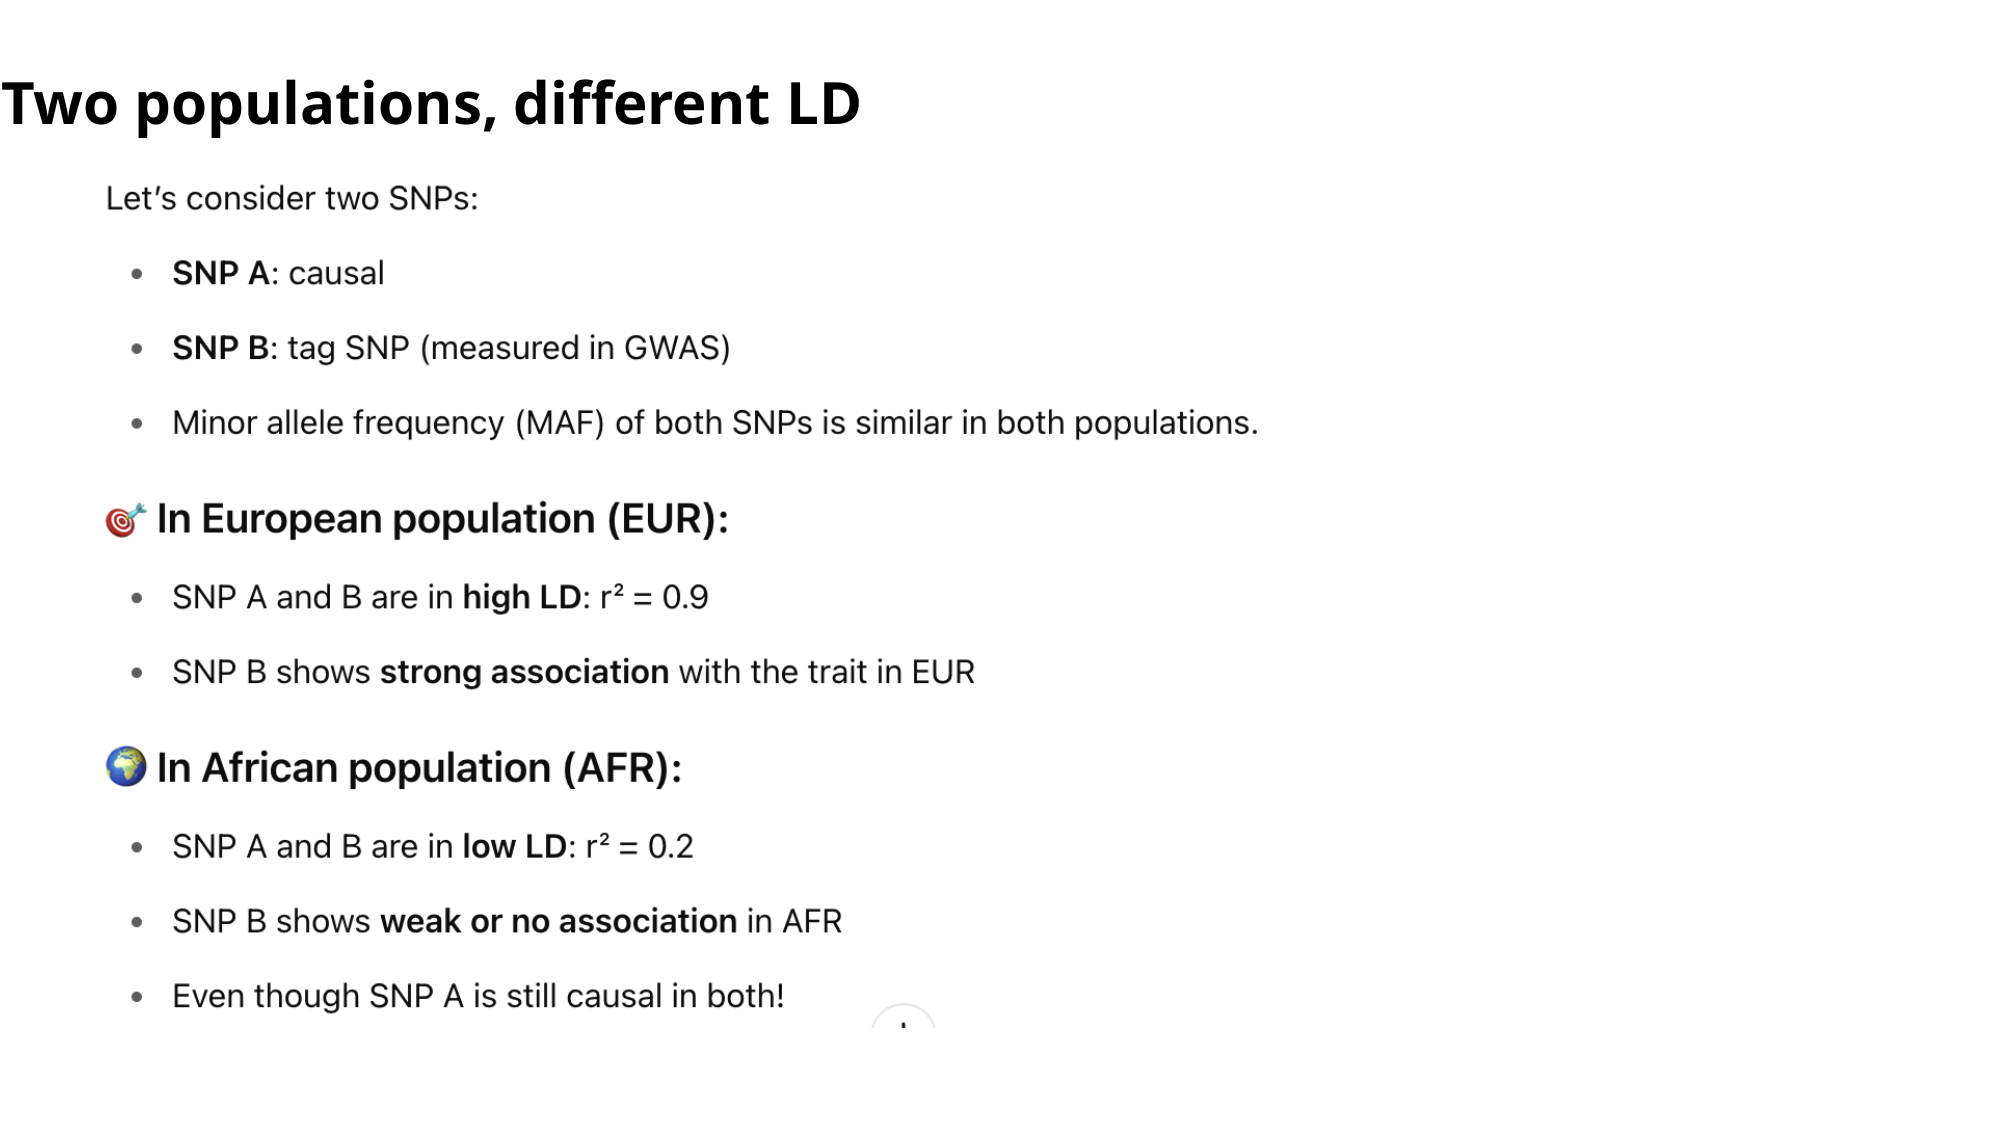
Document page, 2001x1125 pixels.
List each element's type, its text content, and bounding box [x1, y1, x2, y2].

text_box Two populations, different LD [0, 59, 877, 144]
picture [64, 152, 1341, 1029]
